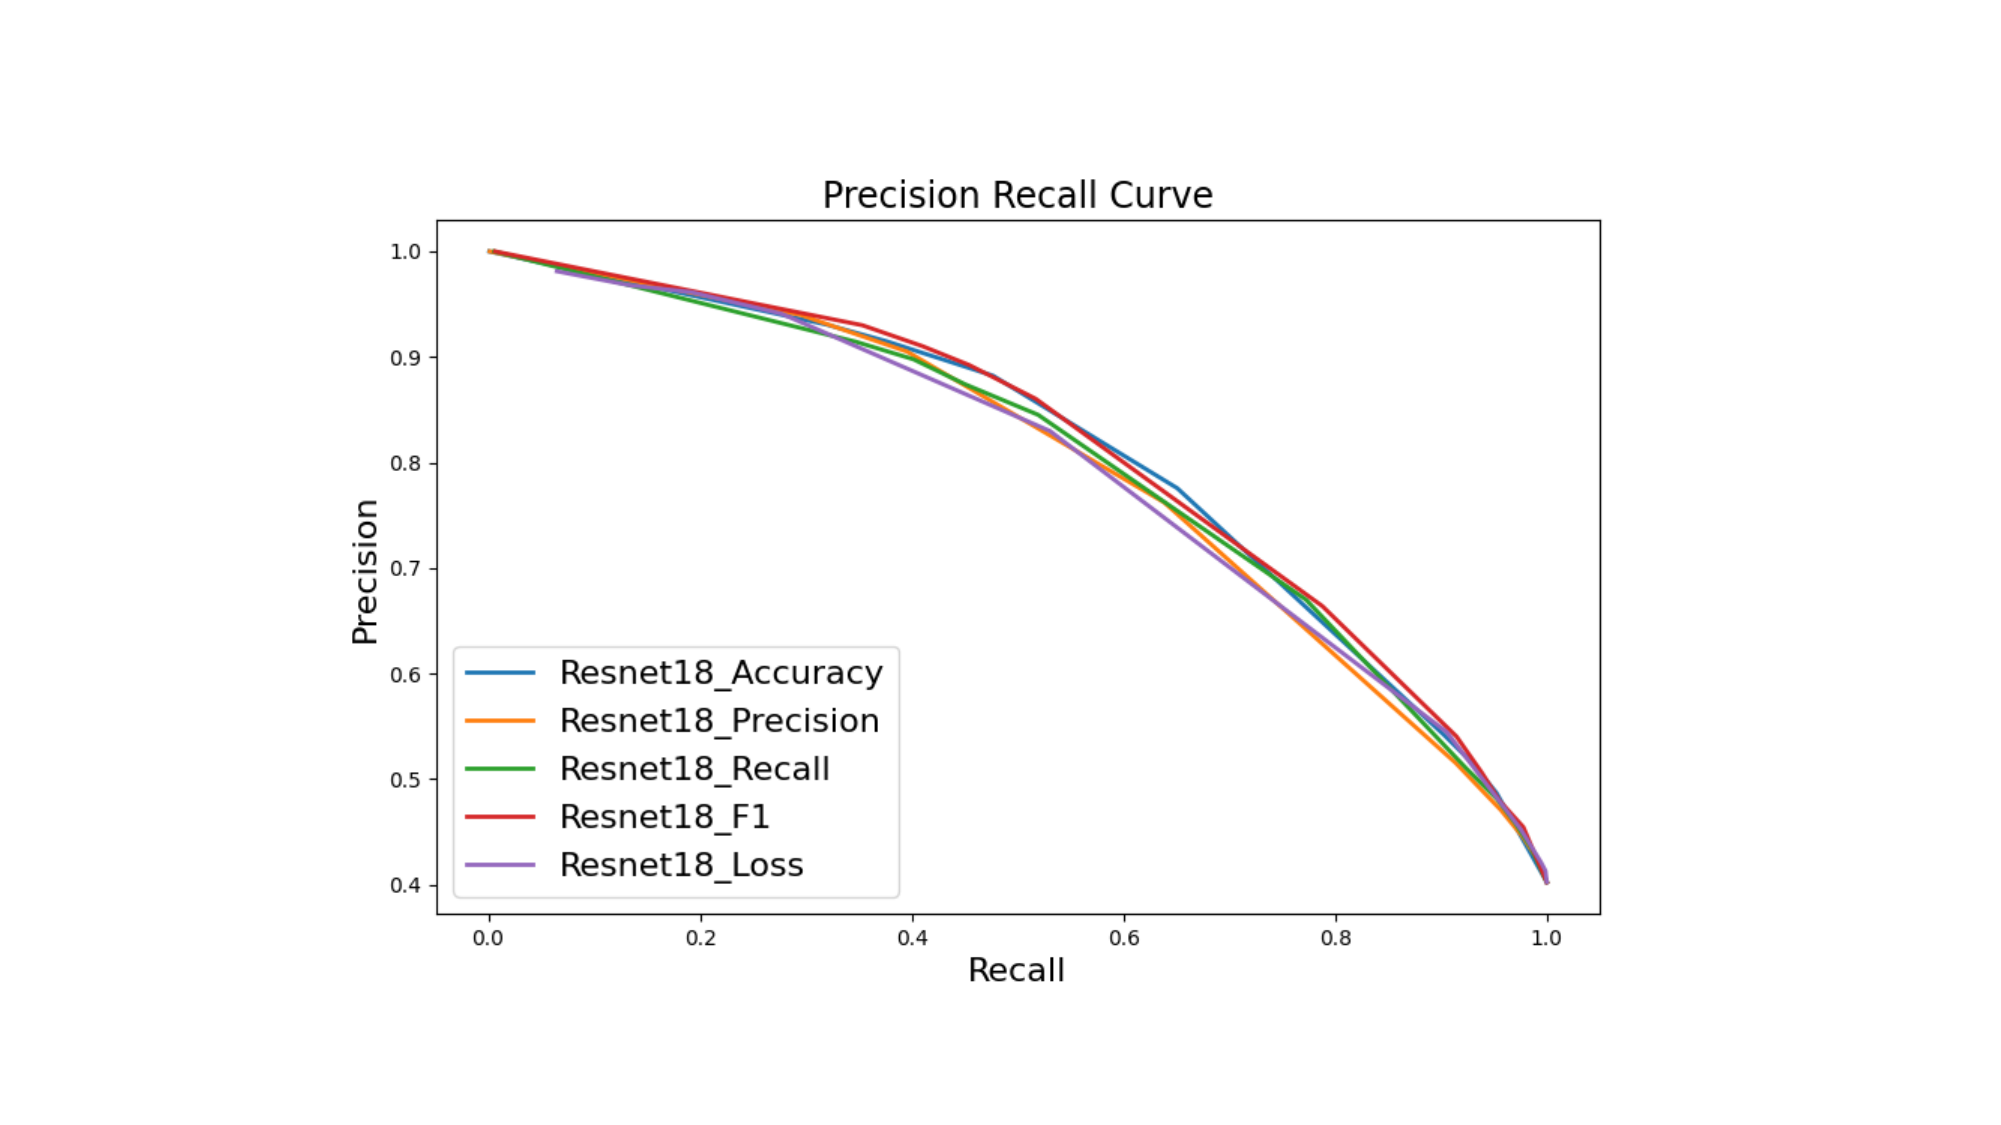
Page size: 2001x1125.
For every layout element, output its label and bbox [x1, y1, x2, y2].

picture [249, 112, 1750, 1013]
